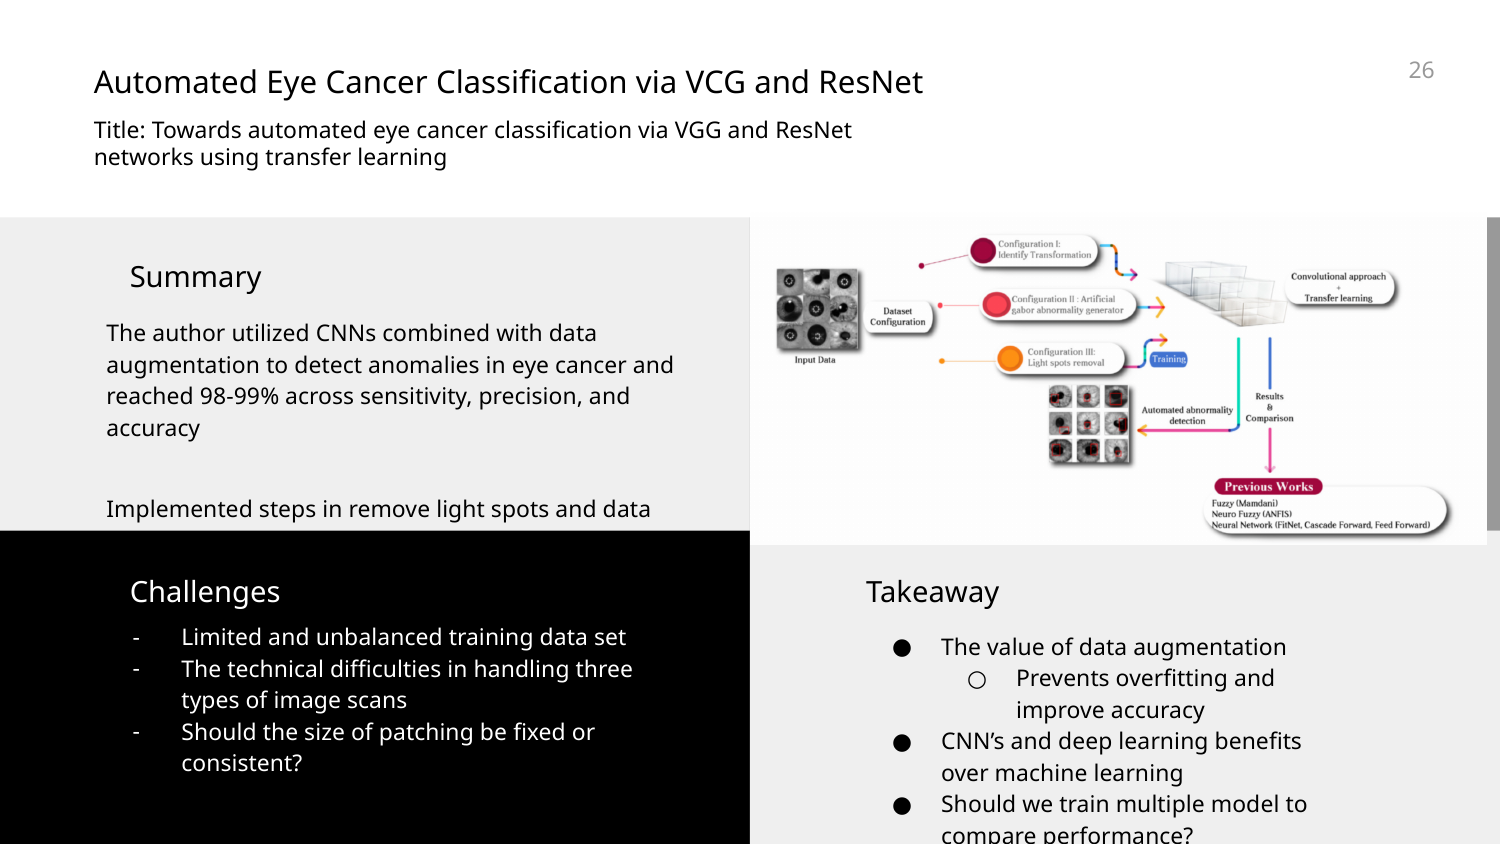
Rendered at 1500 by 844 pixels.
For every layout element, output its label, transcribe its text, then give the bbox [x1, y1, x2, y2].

list Title: Towards automated eye cancer classification via VGG and ResNet networks using transfer learning [78, 100, 880, 199]
picture [749, 212, 1487, 545]
text_box The author utilized CNNs combined with data augmentation to detect anomalies in eye cancer and reached 98-99% across sensitivity, precision, and accuracy Implemented steps in remove light spots and data augmentation [106, 314, 737, 458]
text_box The value of data augmentation Prevents overfitting and improve accuracy CNN’s and deep learning benefits over machine learning Should we train multiple model to compare performance? [865, 628, 1387, 788]
text_box Limited and unbalanced training data set The technical difficulties in handling three types of image scans Should the size of patching be fixed or consistent? [106, 618, 713, 778]
slide_number ‹#› [1392, 41, 1450, 71]
subtitle Automated Eye Cancer Classification via VCG and ResNet [78, 47, 1222, 103]
text_box Challenges [129, 573, 435, 631]
text_box Takeaway [865, 573, 1172, 631]
text_box Summary [129, 258, 435, 300]
